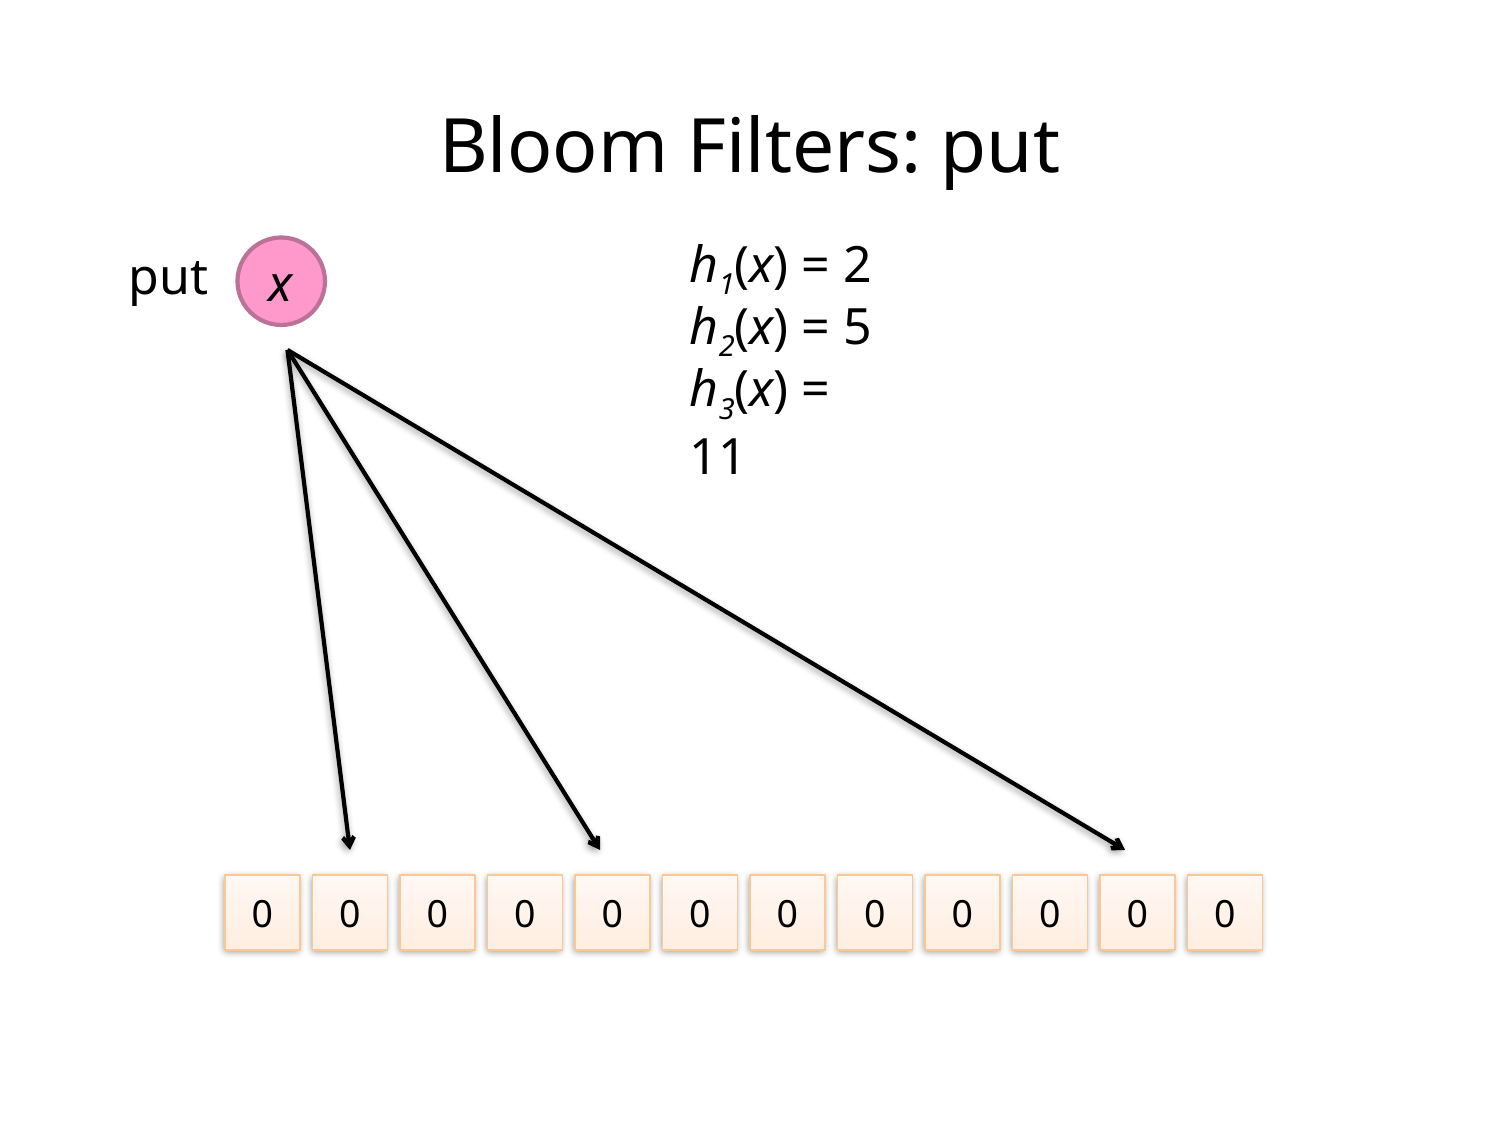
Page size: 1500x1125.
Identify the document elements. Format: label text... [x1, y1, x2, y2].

text_box Bloom Filters: put [0, 90, 1500, 203]
text_box 0 [1099, 874, 1176, 951]
text_box 0 [487, 874, 563, 951]
text_box 0 [312, 874, 388, 951]
text_box x [238, 235, 328, 328]
text_box 0 [662, 874, 738, 951]
text_box 0 [1187, 874, 1263, 951]
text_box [287, 349, 1126, 851]
text_box 0 [749, 874, 826, 951]
text_box 0 [1012, 874, 1088, 951]
text_box put [99, 237, 238, 313]
text_box h2(x) = 5 [674, 286, 913, 348]
text_box 0 [399, 874, 476, 951]
text_box 0 [837, 874, 913, 951]
text_box 0 [224, 874, 301, 951]
text_box h1(x) = 2 [674, 224, 913, 286]
text_box 0 [574, 874, 651, 951]
text_box 0 [924, 874, 1001, 951]
